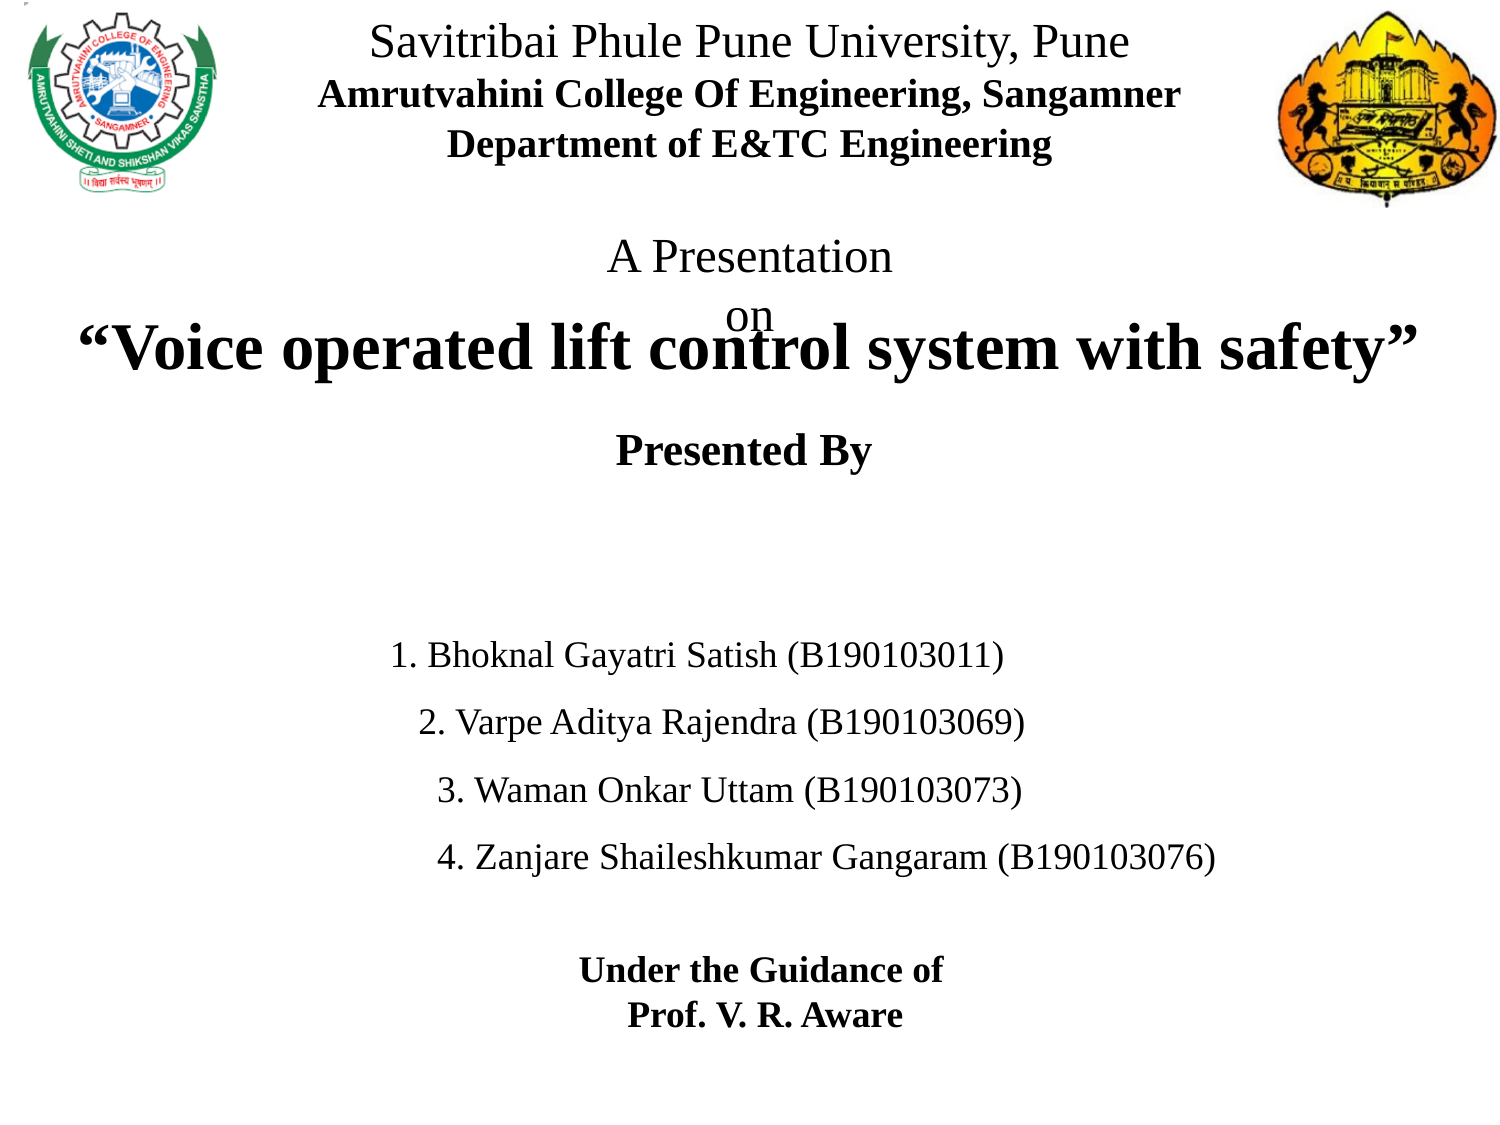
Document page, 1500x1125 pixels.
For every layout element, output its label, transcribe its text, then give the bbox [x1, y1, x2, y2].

title Savitribai Phule Pune University, Pune Amrutvahini College Of Engineering, Sangamner Department of E&TC Engineering A Presentation on [0, 0, 1500, 194]
text_box 1. Bhoknal Gayatri Satish (B190103011) 2. Varpe Aditya Rajendra (B190103069) 3. Waman Onkar Uttam (B190103073) 4. Zanjare Shaileshkumar Gangaram (B190103076) Under the Guidance of Prof. V. R. Aware [375, 600, 1250, 1043]
picture [1274, 9, 1500, 208]
picture [24, 2, 218, 195]
list “Voice operated lift control system with safety” Presented By [0, 194, 1500, 1125]
